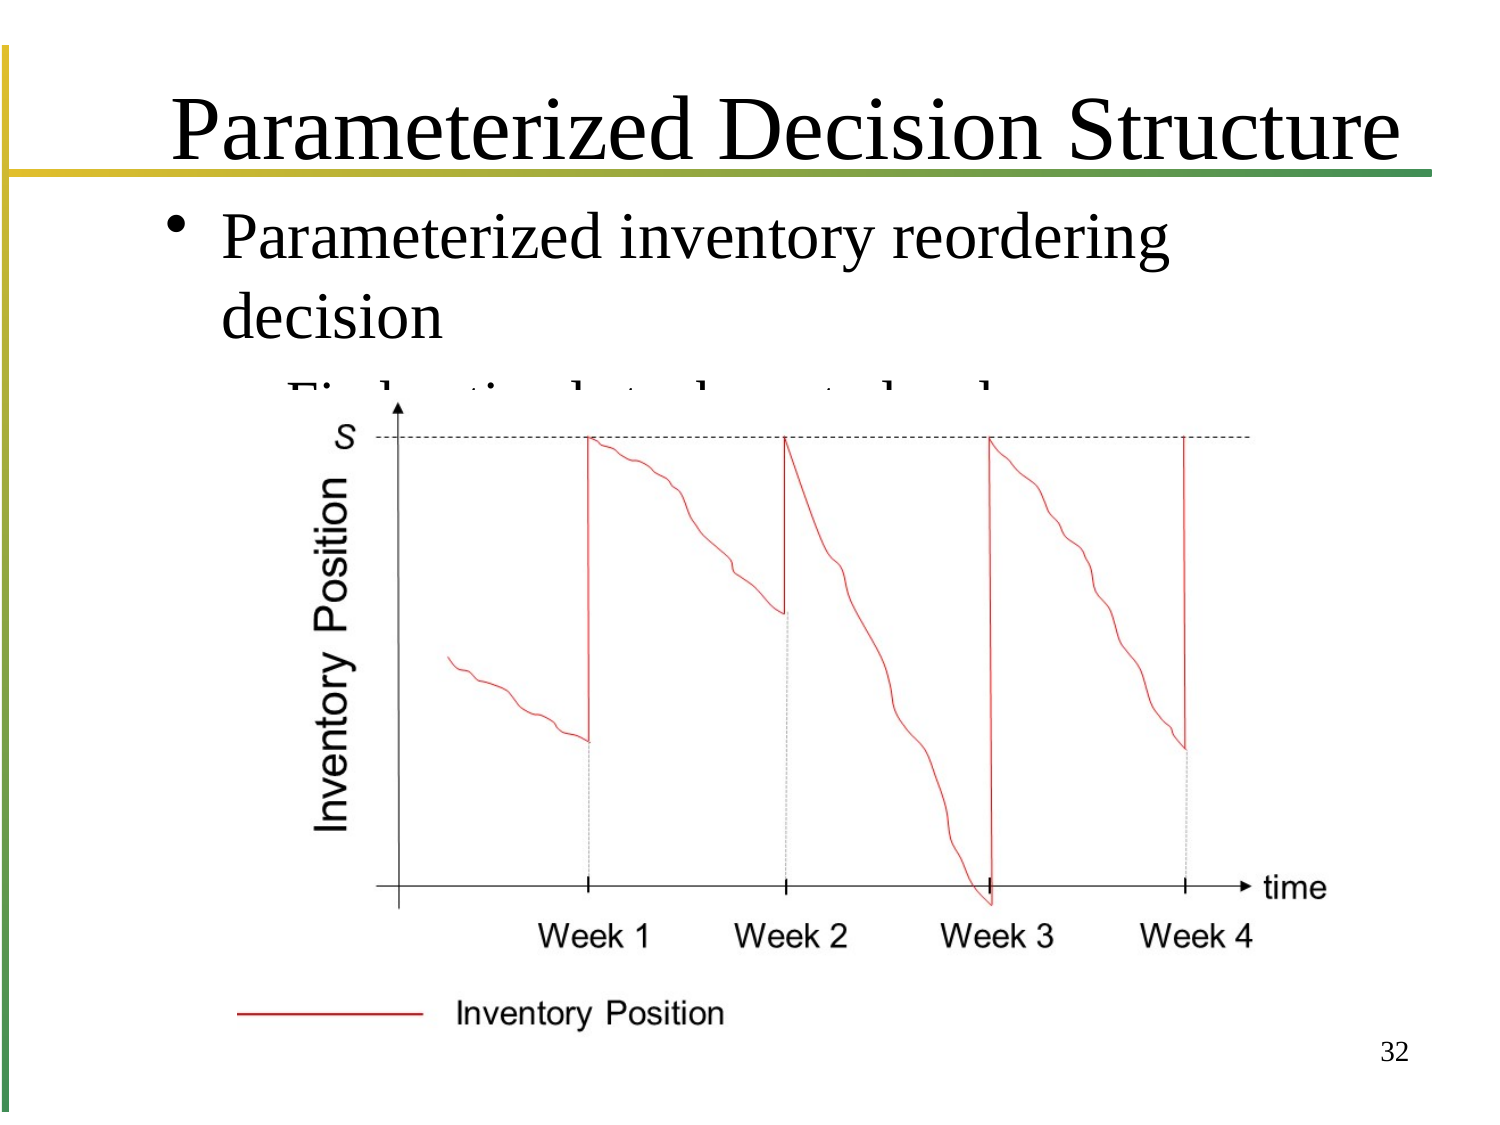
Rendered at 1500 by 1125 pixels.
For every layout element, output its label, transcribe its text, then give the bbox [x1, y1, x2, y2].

list Parameterized inventory reordering decision Find optimal stock-up-to level [150, 183, 1425, 1005]
title Parameterized Decision Structure [150, 45, 1425, 183]
picture [236, 390, 1349, 1053]
slide_number 32 [1048, 1024, 1426, 1103]
